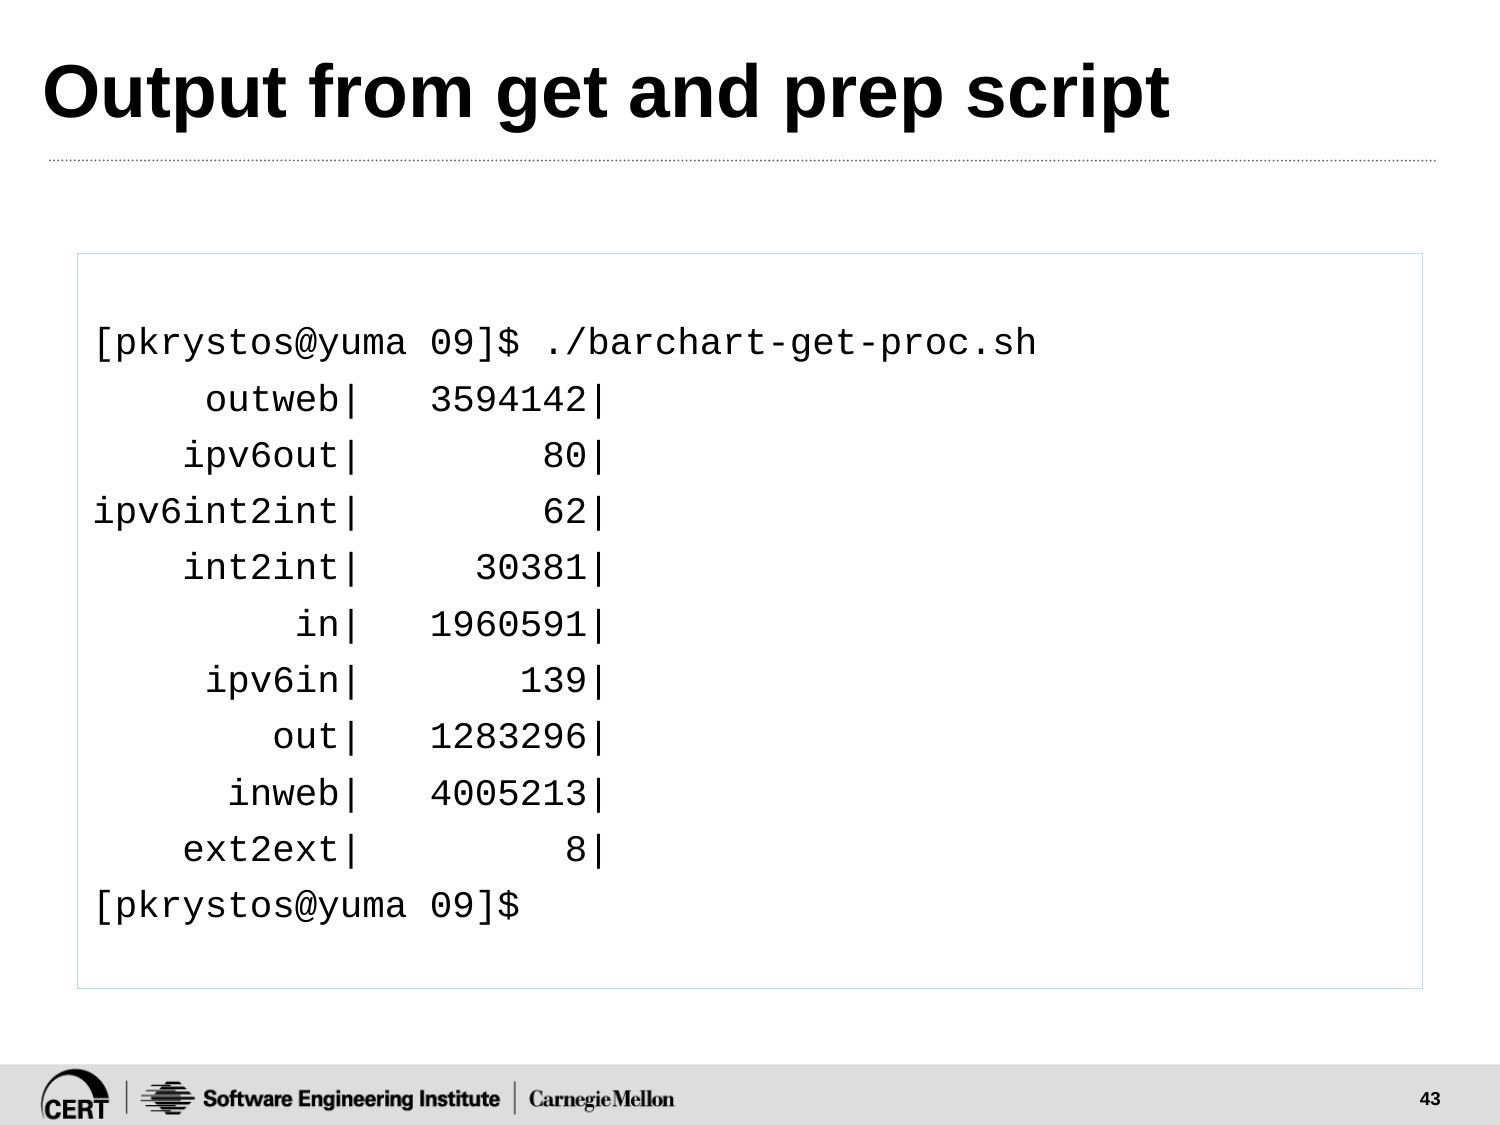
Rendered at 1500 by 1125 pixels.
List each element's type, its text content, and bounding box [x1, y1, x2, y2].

title Output from get and prep script [42, 37, 1433, 155]
text_box [pkrystos@yuma 09]$ ./barchart-get-proc.sh outweb| 3594142| ipv6out| 80| ipv6int2int| 62| int2int| 30381| in| 1960591| ipv6in| 139| out| 1283296| inweb| 4005213| ext2ext| 8| [pkrystos@yuma 09]$ [77, 253, 1423, 989]
picture [24, 1065, 688, 1125]
